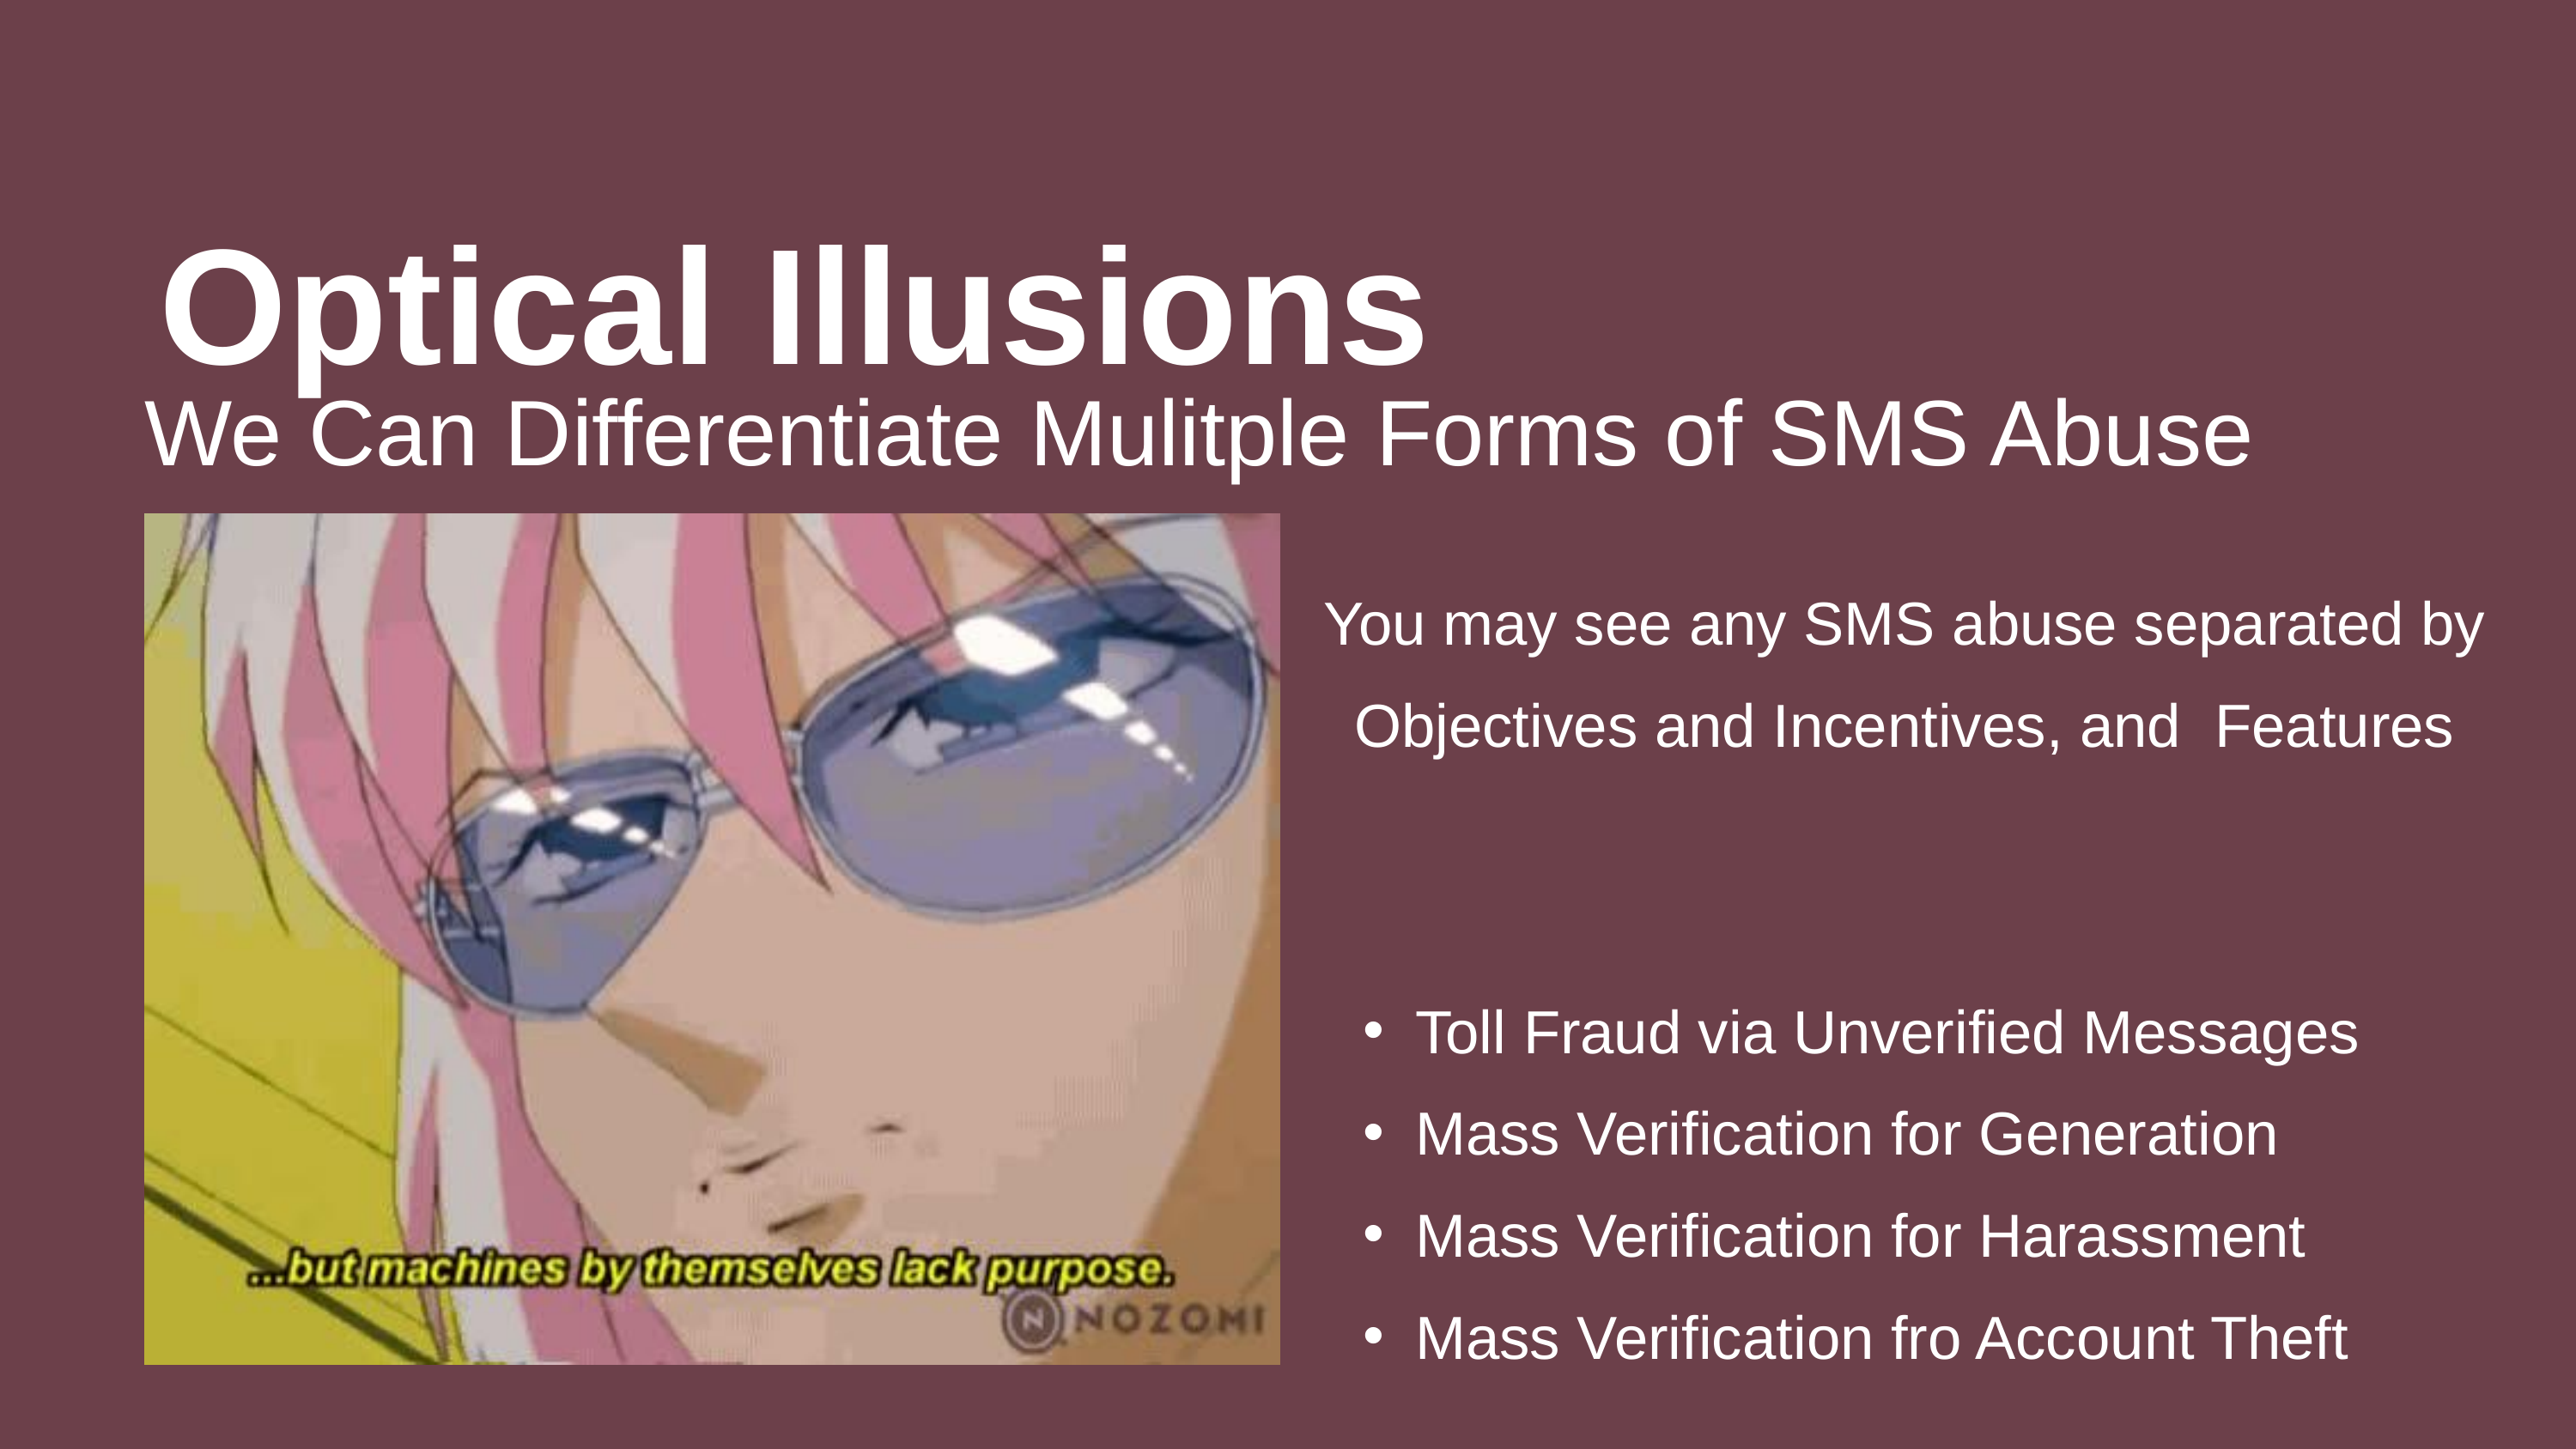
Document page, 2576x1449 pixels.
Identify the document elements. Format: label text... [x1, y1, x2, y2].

text_box You may see any SMS abuse separated by Objectives and Incentives, and Features Toll Fraud via Unverified Messages Mass Verification for Generation Mass Verification for Harassment Mass Verification fro Account Theft [1311, 555, 2499, 1372]
text_box We Can Differentiate Mulitple Forms of SMS Abuse [144, 327, 2432, 484]
picture [144, 513, 1280, 1366]
text_box Optical Illusions [144, 120, 1447, 327]
